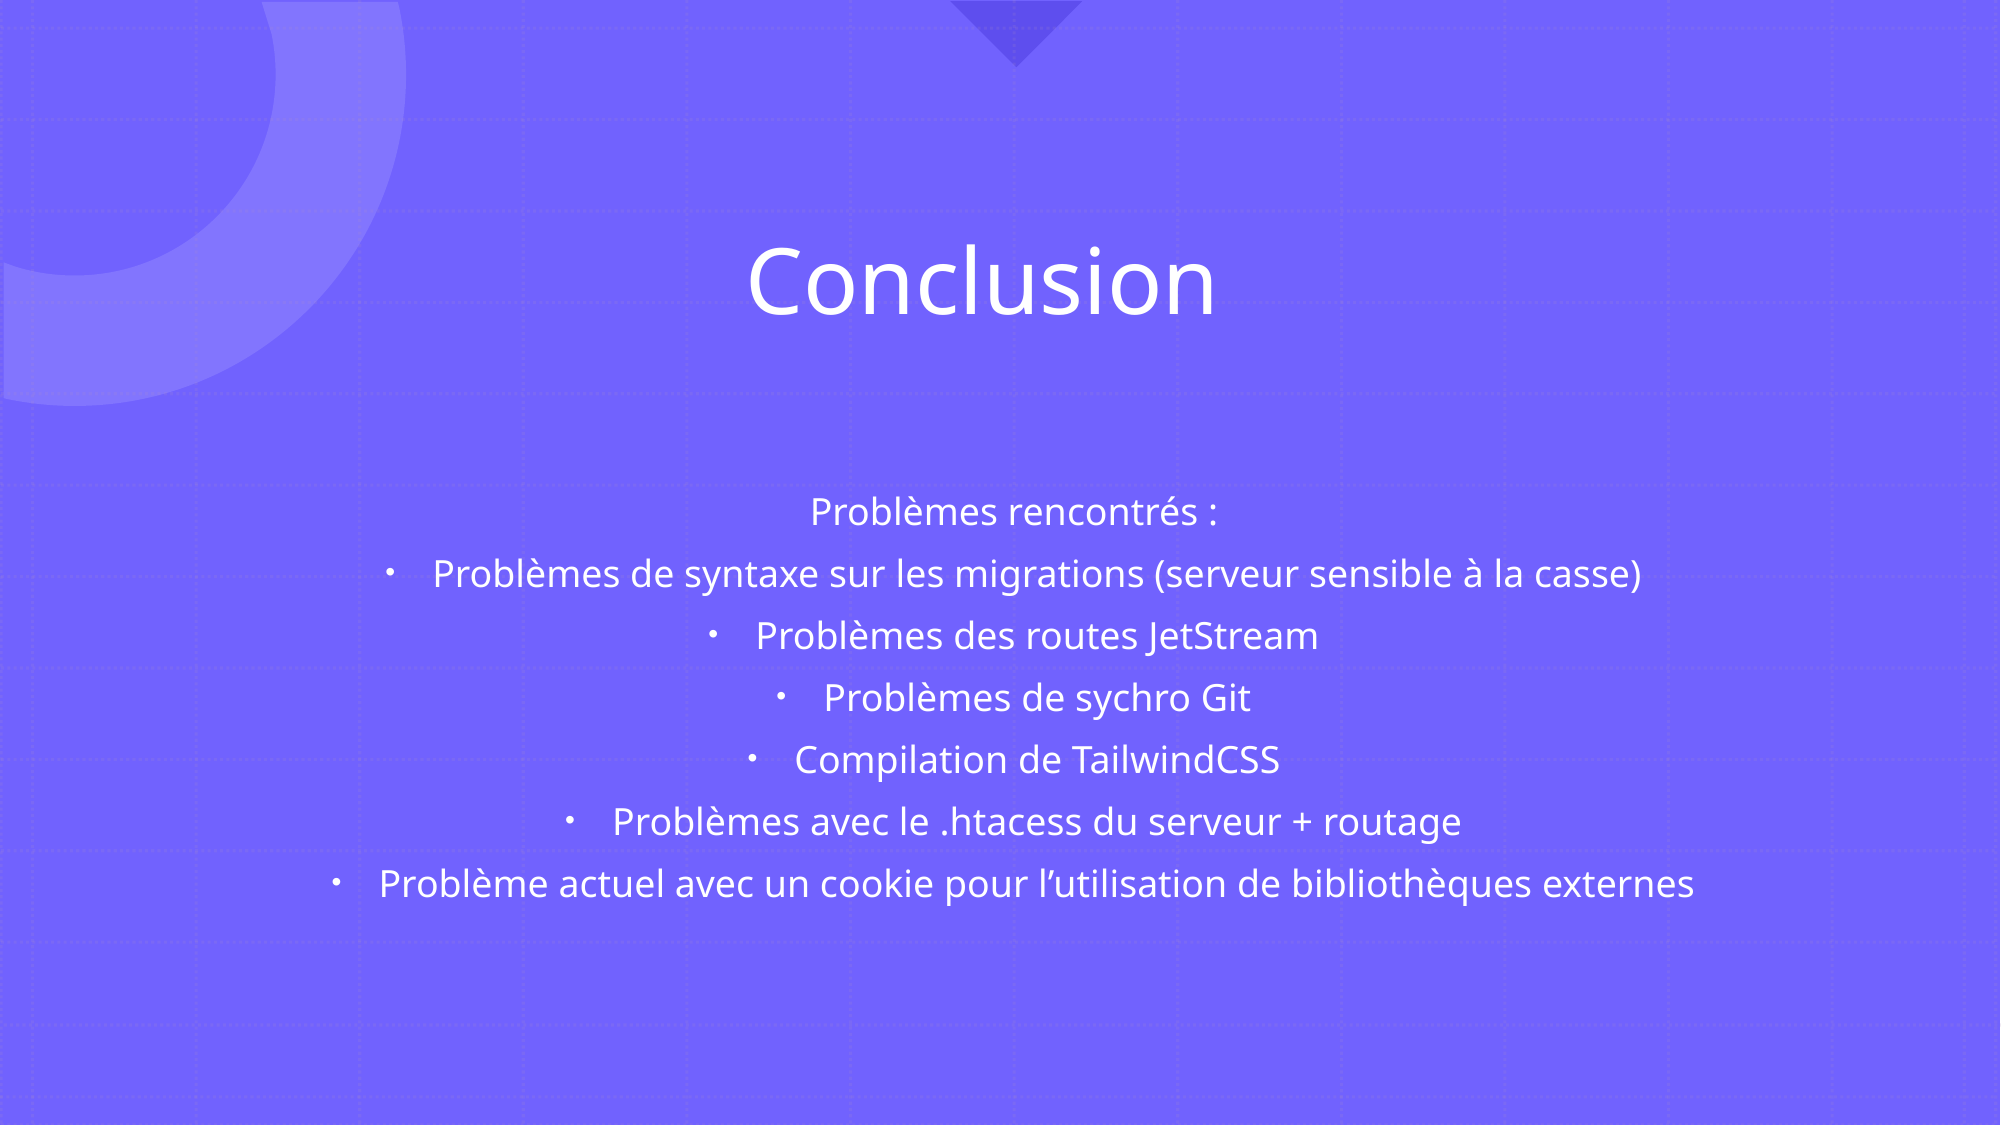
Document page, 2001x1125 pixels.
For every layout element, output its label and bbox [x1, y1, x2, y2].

text_box [0, 0, 2000, 1125]
